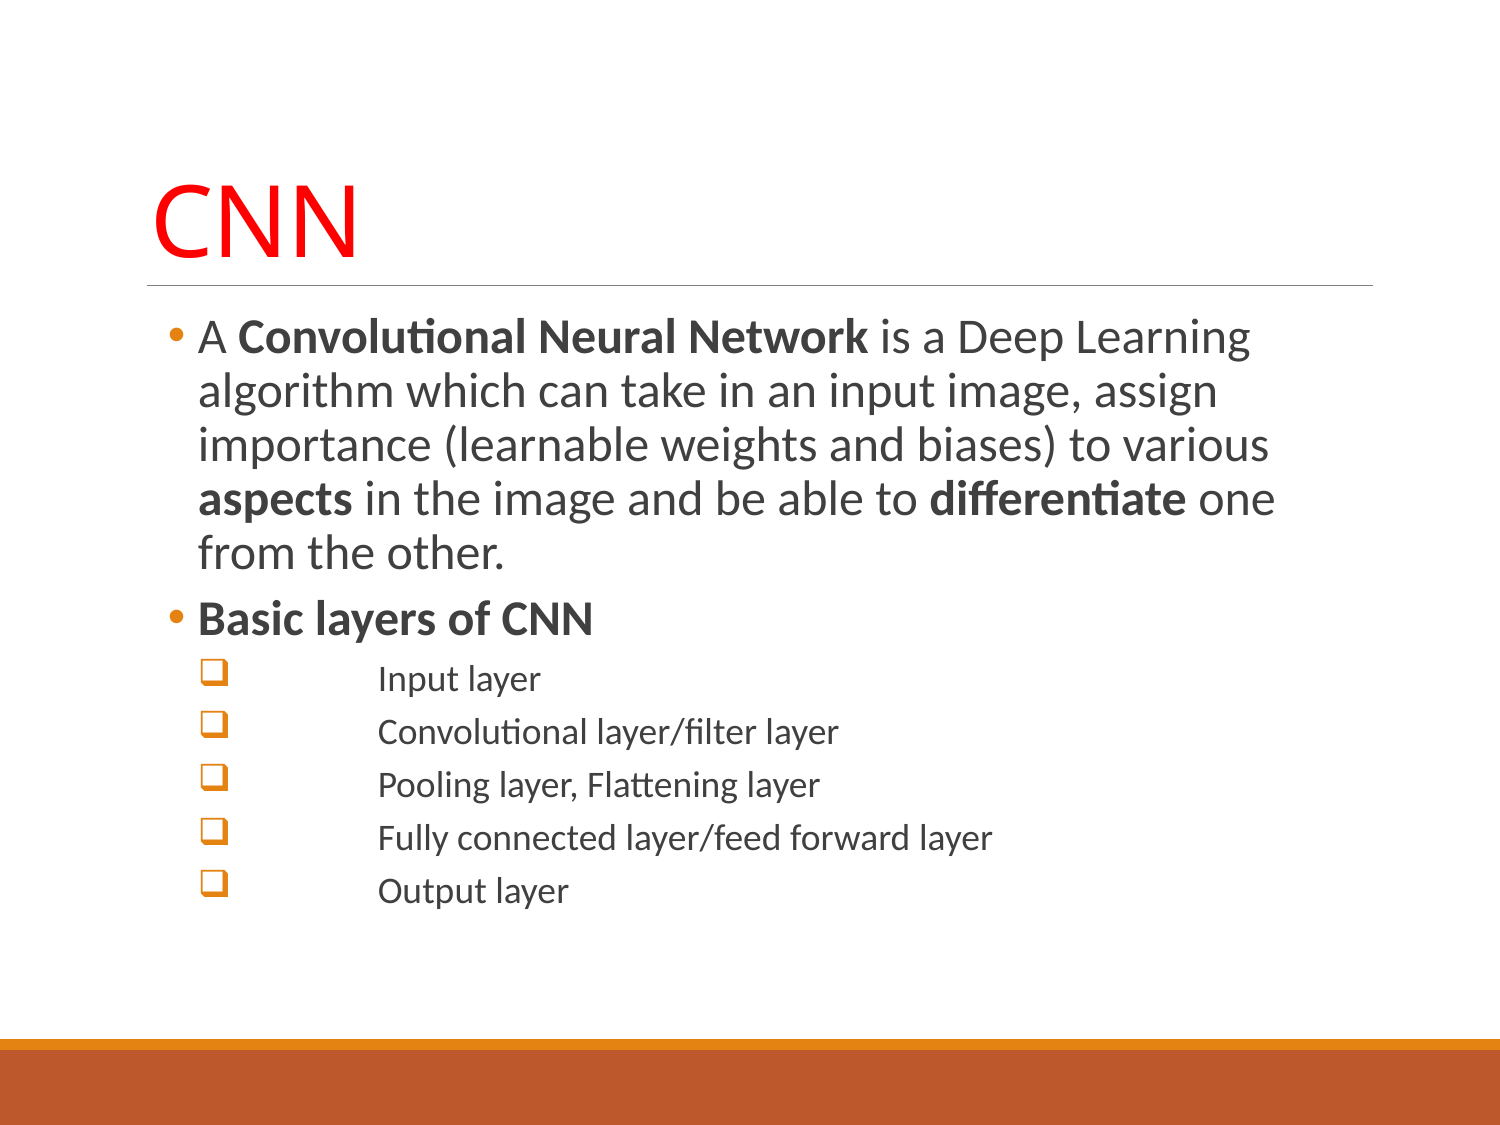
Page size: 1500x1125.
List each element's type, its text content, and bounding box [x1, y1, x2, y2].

list A Convolutional Neural Network is a Deep Learning algorithm which can take in an input image, assign importance (learnable weights and biases) to various aspects in the image and be able to differentiate one from the other. Basic layers of CNN Input layer Convolutional layer/filter layer Pooling layer, Flattening layer Fully connected layer/feed forward layer Output layer [135, 302, 1373, 963]
title CNN [135, 47, 1373, 285]
